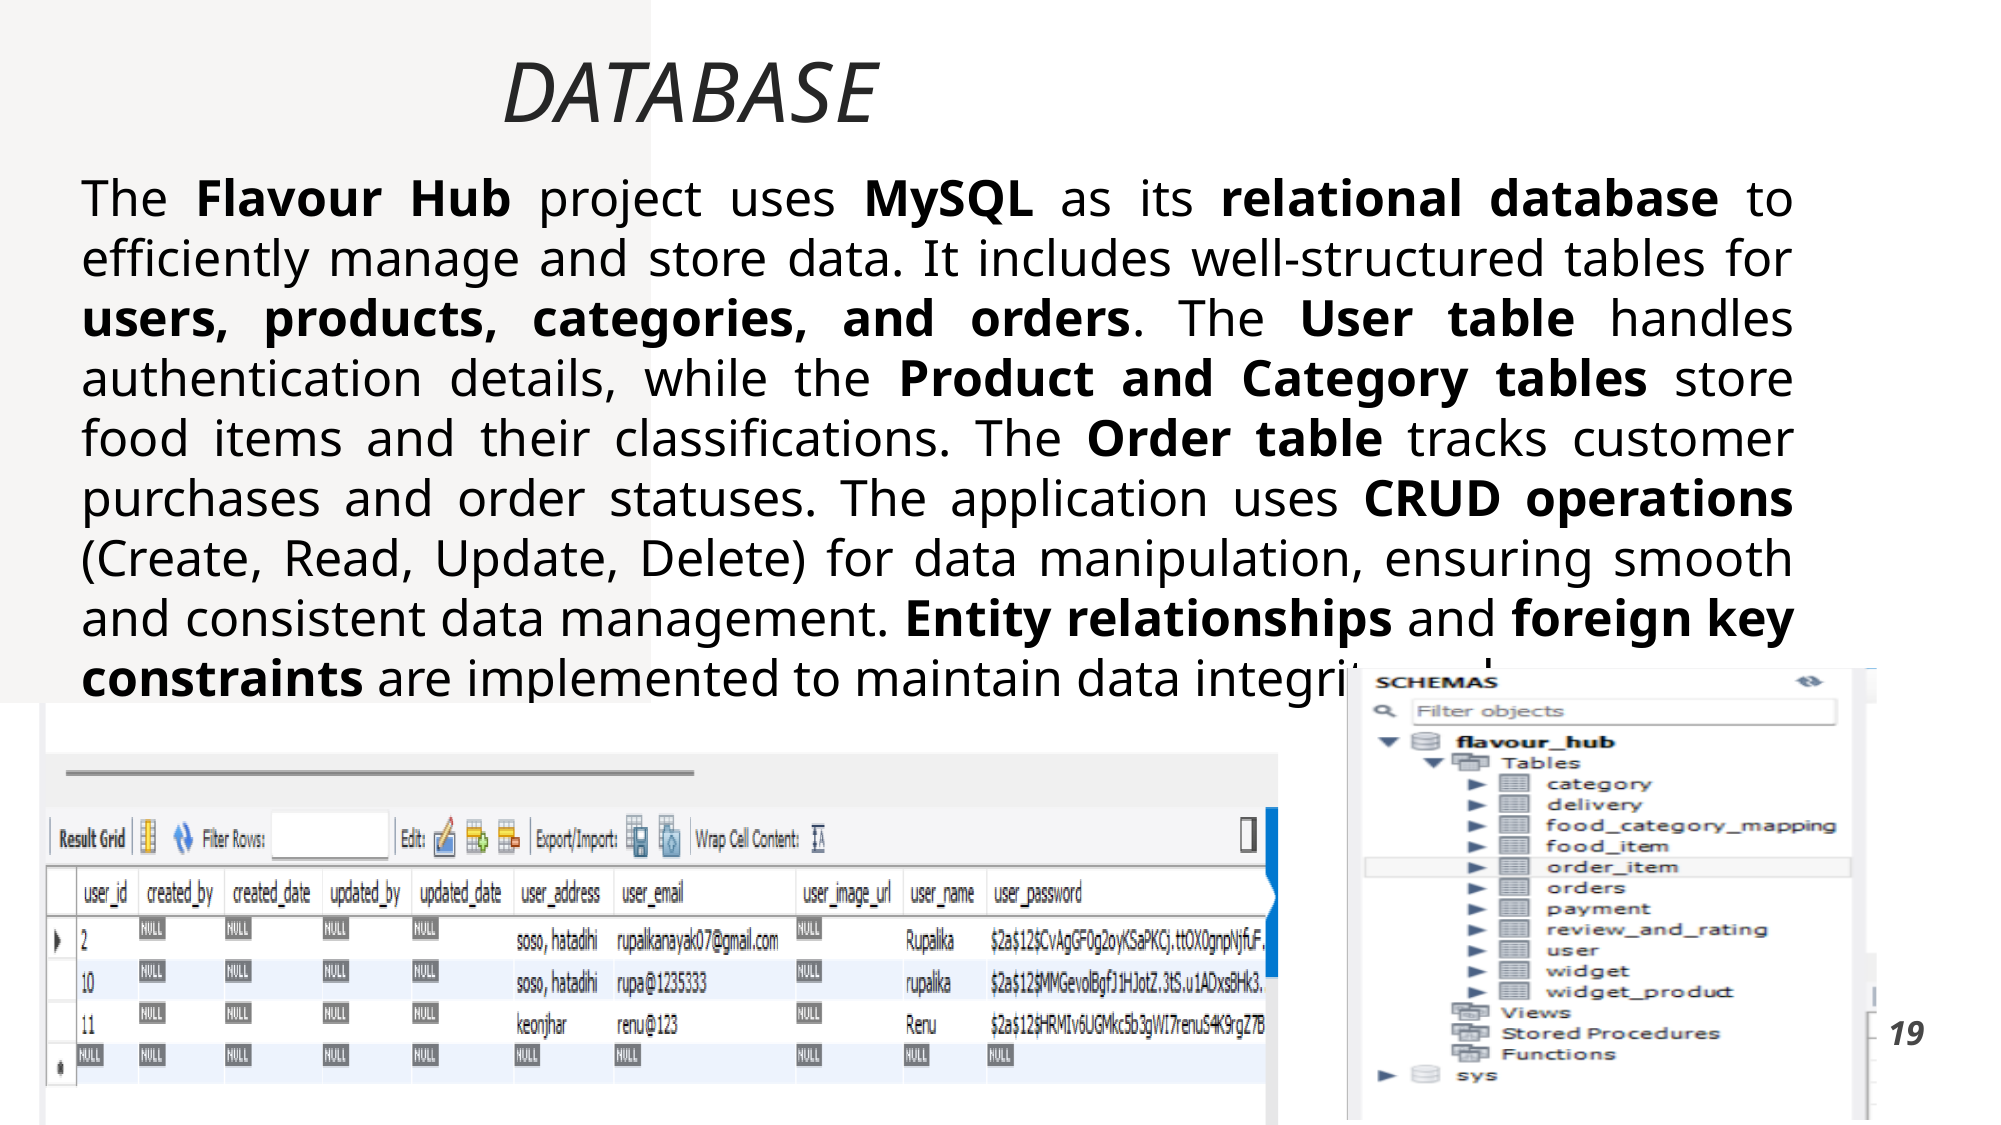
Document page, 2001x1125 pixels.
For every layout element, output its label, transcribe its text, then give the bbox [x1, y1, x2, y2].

slide_number 18 [1877, 982, 1925, 1058]
list The Flavour Hub project uses MySQL as its relational database to efficiently manage and store data. It includes well-structured tables for users, products, categories, and orders. The User table handles authentication details, while the Product and Category tables store food items and their classifications. The Order table tracks customer purchases and order statuses. The application uses CRUD operations (Create, Read, Update, Delete) for data manipulation, ensuring smooth and consistent data management. Entity relationships and foreign key constraints are implemented to maintain data integrity and accuracy. [66, 158, 1811, 930]
title DATABASE [486, 50, 1612, 158]
picture [1344, 667, 1877, 1120]
picture [0, 703, 1279, 1125]
